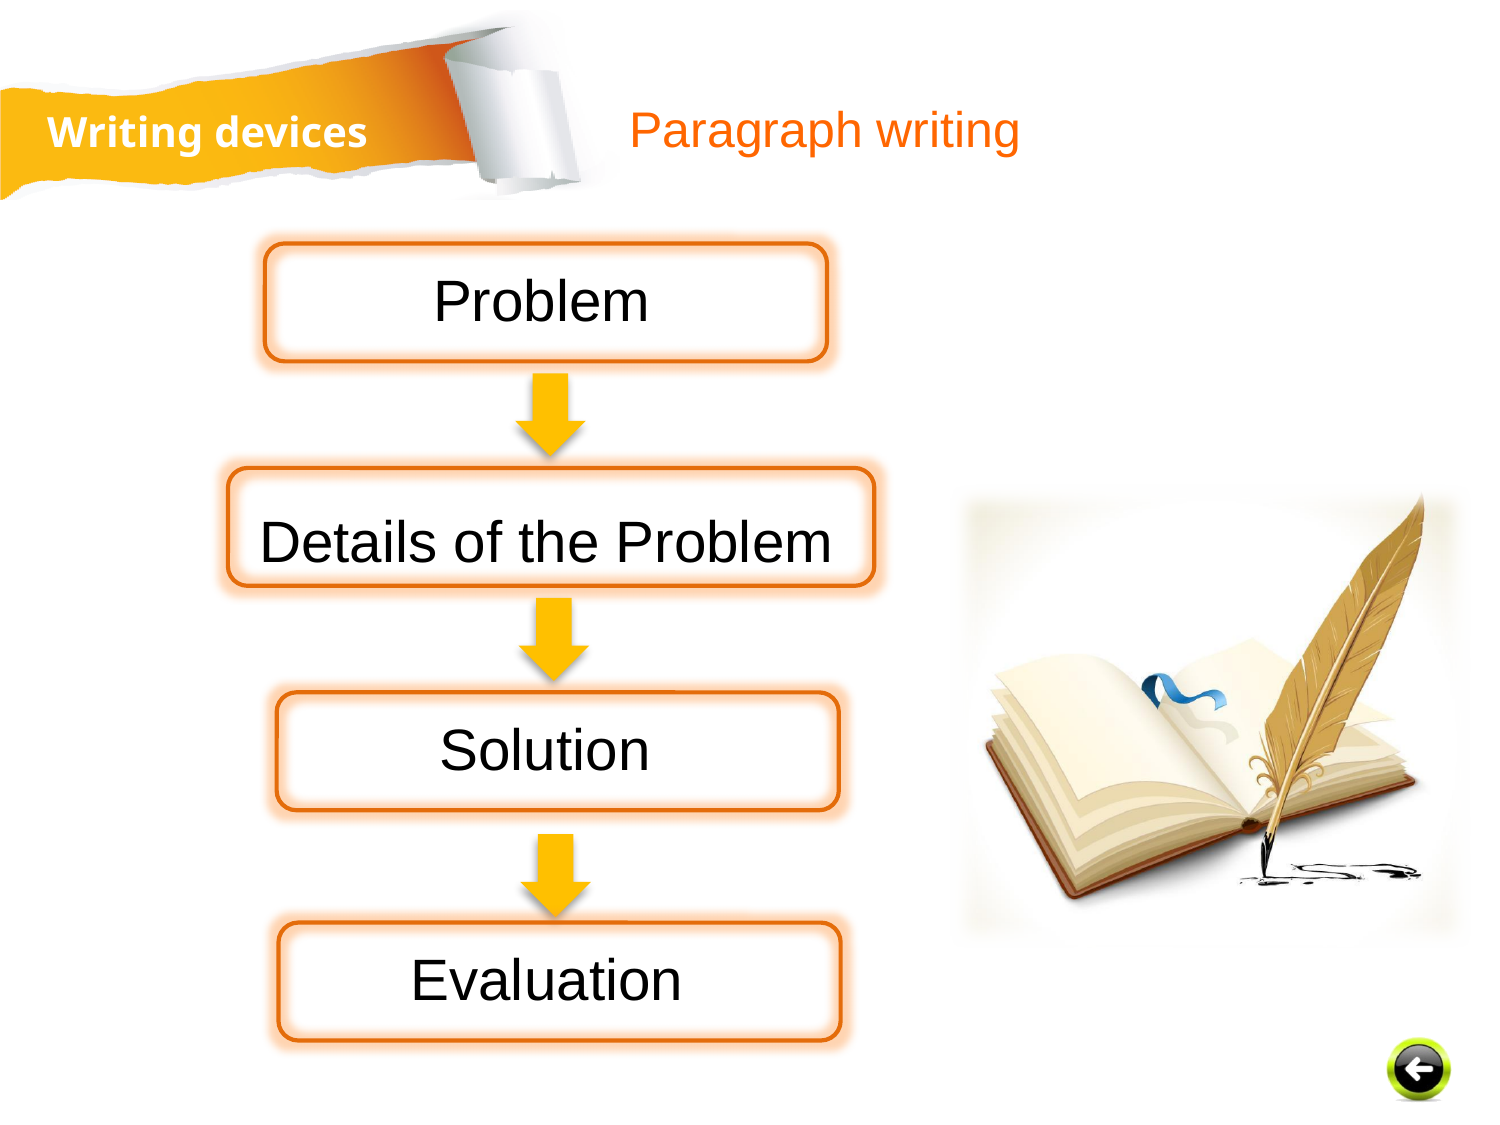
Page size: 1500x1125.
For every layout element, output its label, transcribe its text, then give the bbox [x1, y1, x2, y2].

picture [1381, 1031, 1454, 1107]
text_box [225, 465, 877, 574]
text_box Paragraph writing [624, 89, 1184, 165]
text_box [516, 595, 592, 678]
text_box Details of the Problem [218, 508, 875, 582]
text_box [0, 9, 620, 200]
text_box [232, 582, 870, 588]
text_box [274, 690, 841, 813]
text_box [276, 920, 843, 1043]
text_box [262, 241, 830, 364]
text_box [513, 371, 588, 452]
text_box Problem [256, 266, 827, 340]
picture [950, 484, 1471, 948]
text_box Solution [268, 715, 839, 790]
text_box [518, 832, 594, 907]
text_box Evaluation [269, 946, 841, 1020]
